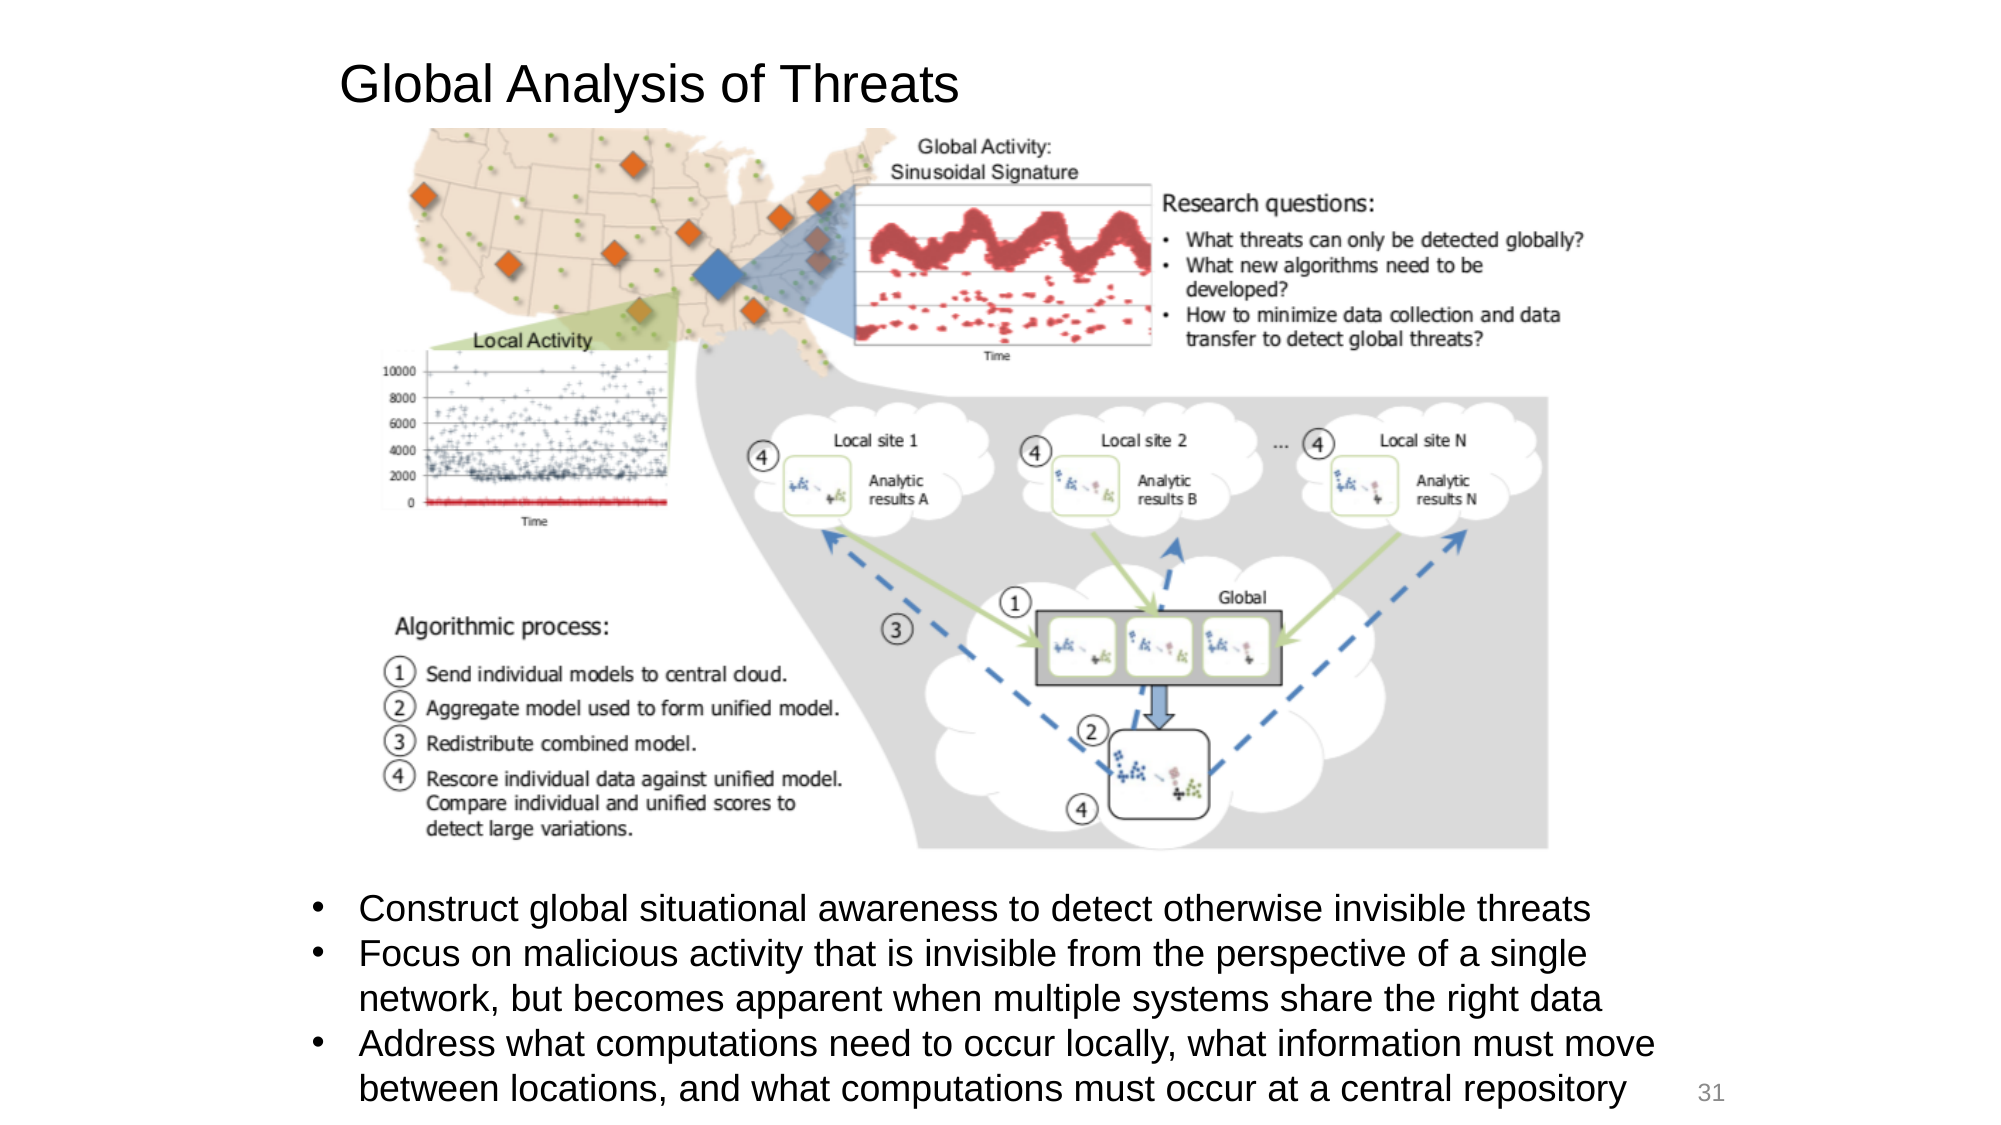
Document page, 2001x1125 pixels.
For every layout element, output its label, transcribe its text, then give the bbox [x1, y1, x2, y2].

text_box Construct global situational awareness to detect otherwise invisible threats Focus on malicious activity that is invisible from the perspective of a single network, but becomes apparent when multiple systems share the right data Address what computations need to occur locally, what information must move between locations, and what computations must occur at a central repository [296, 876, 1675, 1117]
title Global Analysis of Threats [324, 33, 1675, 129]
picture [379, 127, 1593, 858]
text_box 31 [1675, 1080, 1741, 1103]
